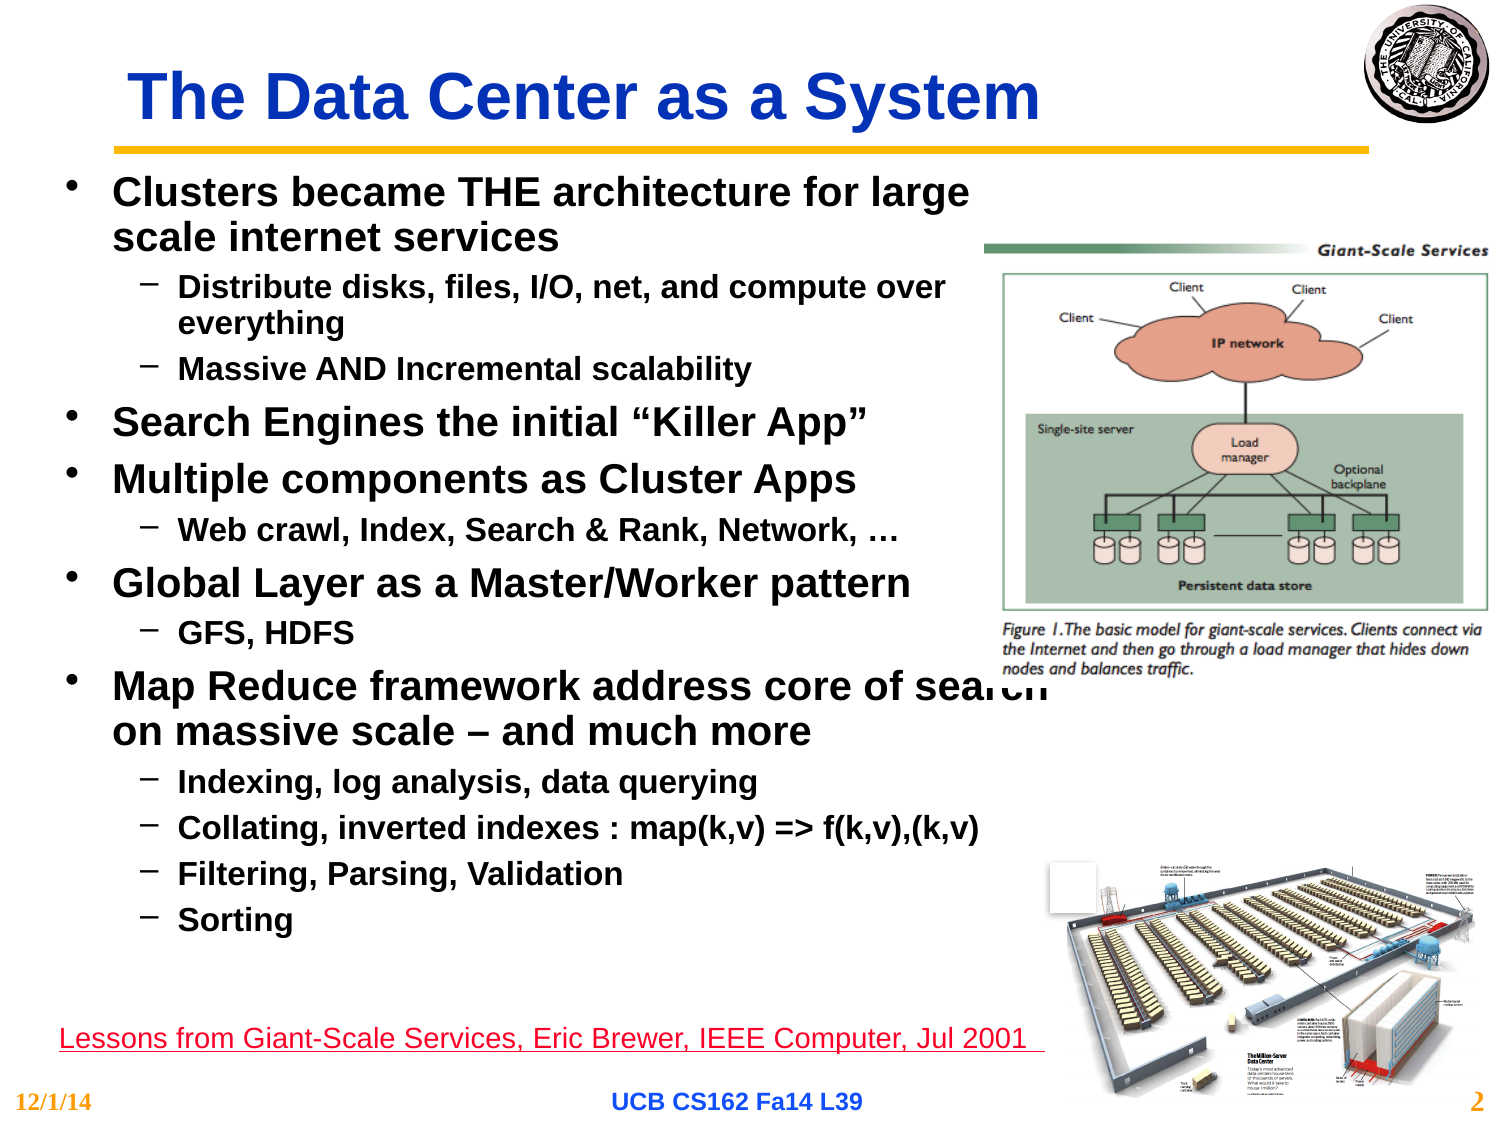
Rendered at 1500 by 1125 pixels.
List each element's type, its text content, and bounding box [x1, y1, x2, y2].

slide_number 2 [1412, 1074, 1500, 1125]
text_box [1049, 862, 1476, 1101]
title The Data Center as a System [112, 37, 1375, 159]
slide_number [0, 1074, 251, 1125]
picture [984, 212, 1500, 688]
list Clusters became THE architecture for large scale internet services Distribute disks, files, I/O, net, and compute over everything Massive AND Incremental scalability Search Engines the initial “Killer App” Multiple components as Cluster Apps Web crawl, Index, Search & Rank, Network, … Global Layer as a Master/Worker pattern GFS, HDFS Map Reduce framework address core of search on massive scale – and much more Indexing, log analysis, data querying Collating, inverted indexes : map(k,v) => f(k,v),(k,v) Filtering, Parsing, Validation Sorting [50, 162, 1100, 1012]
text_box Lessons from Giant-Scale Services, Eric Brewer, IEEE Computer, Jul 2001 [44, 1012, 1044, 1063]
footer UCB CS162 Fa14 L39 [499, 1074, 976, 1125]
picture [1350, 0, 1500, 127]
